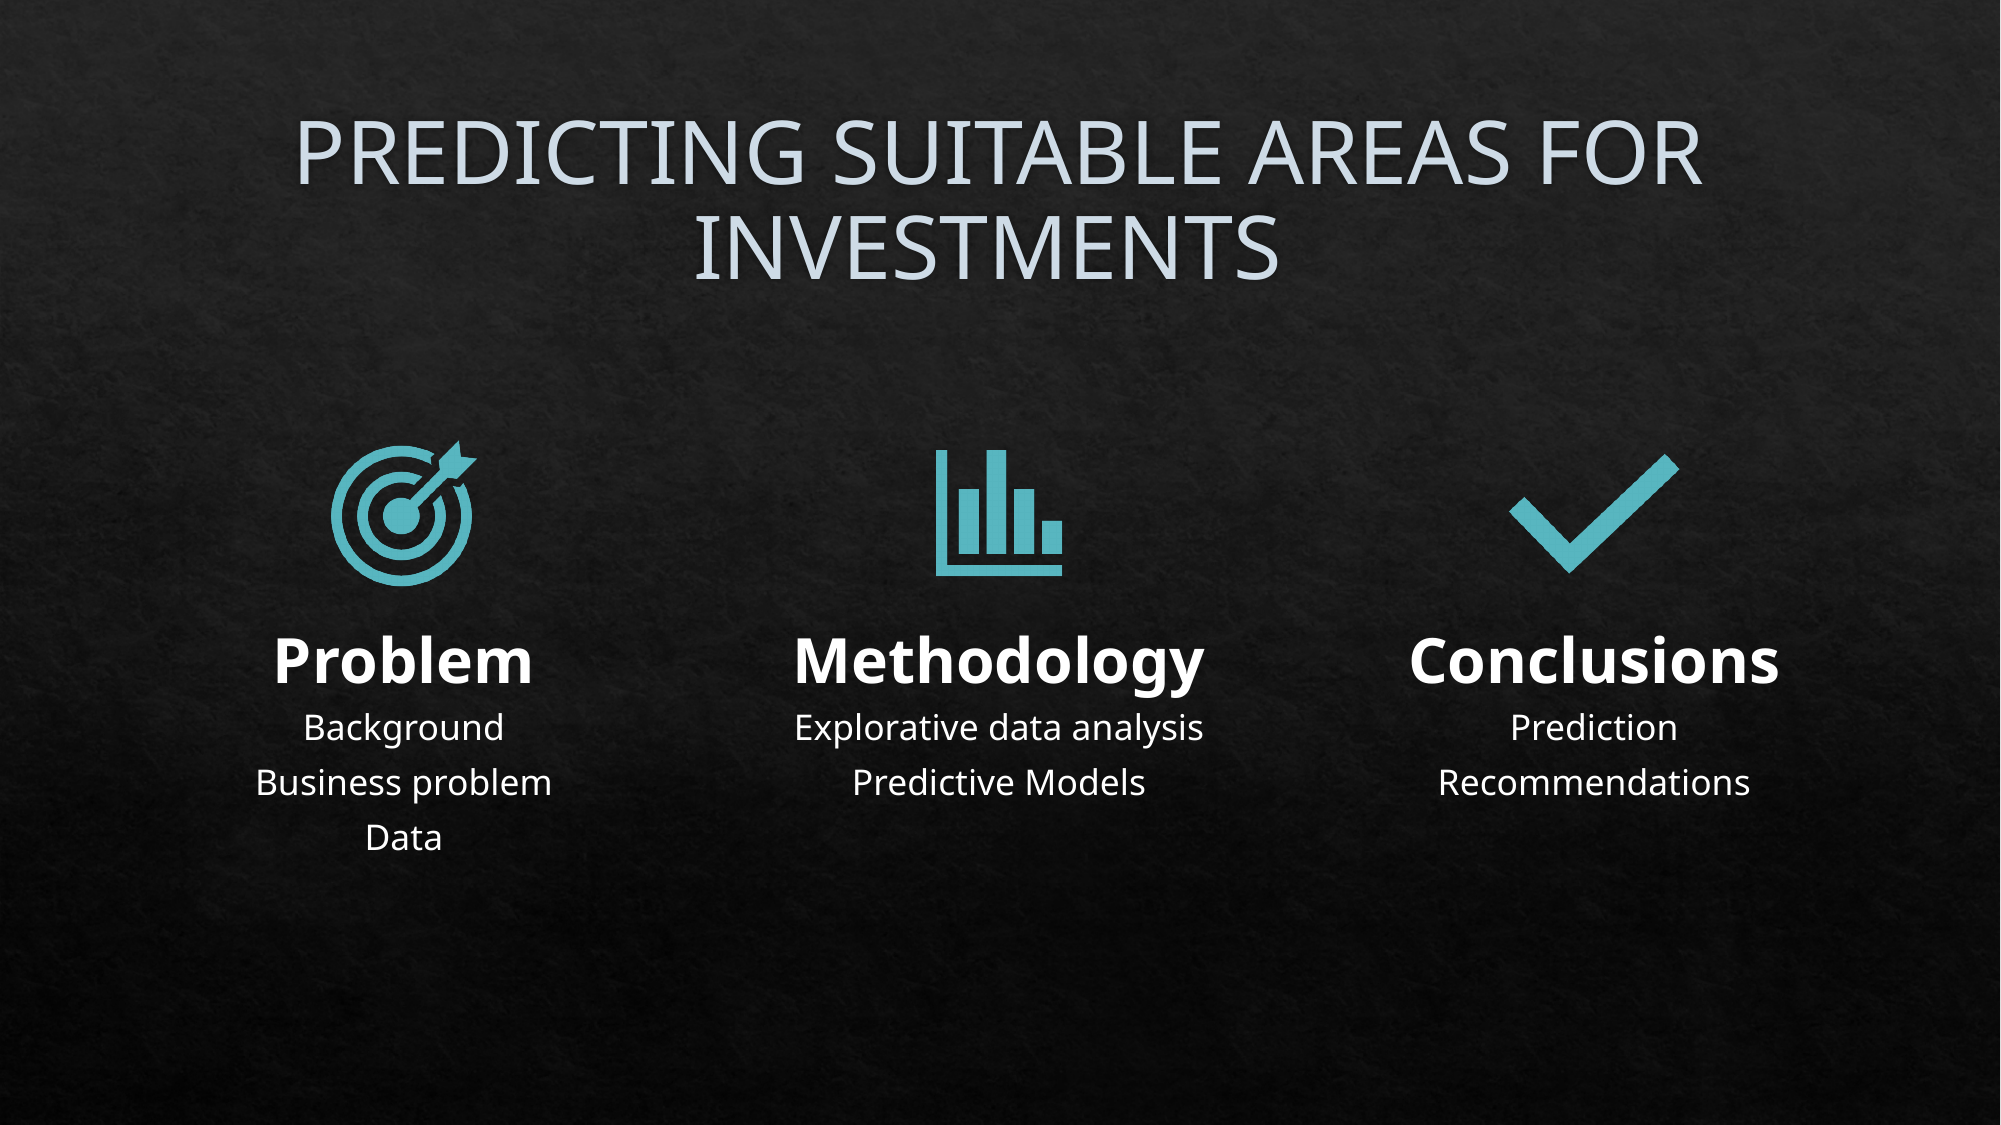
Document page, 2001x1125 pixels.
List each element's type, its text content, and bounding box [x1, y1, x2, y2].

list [149, 340, 1849, 951]
title PREDICTING SUITABLE AREAS FOR INVESTMENTS [149, 99, 1849, 307]
